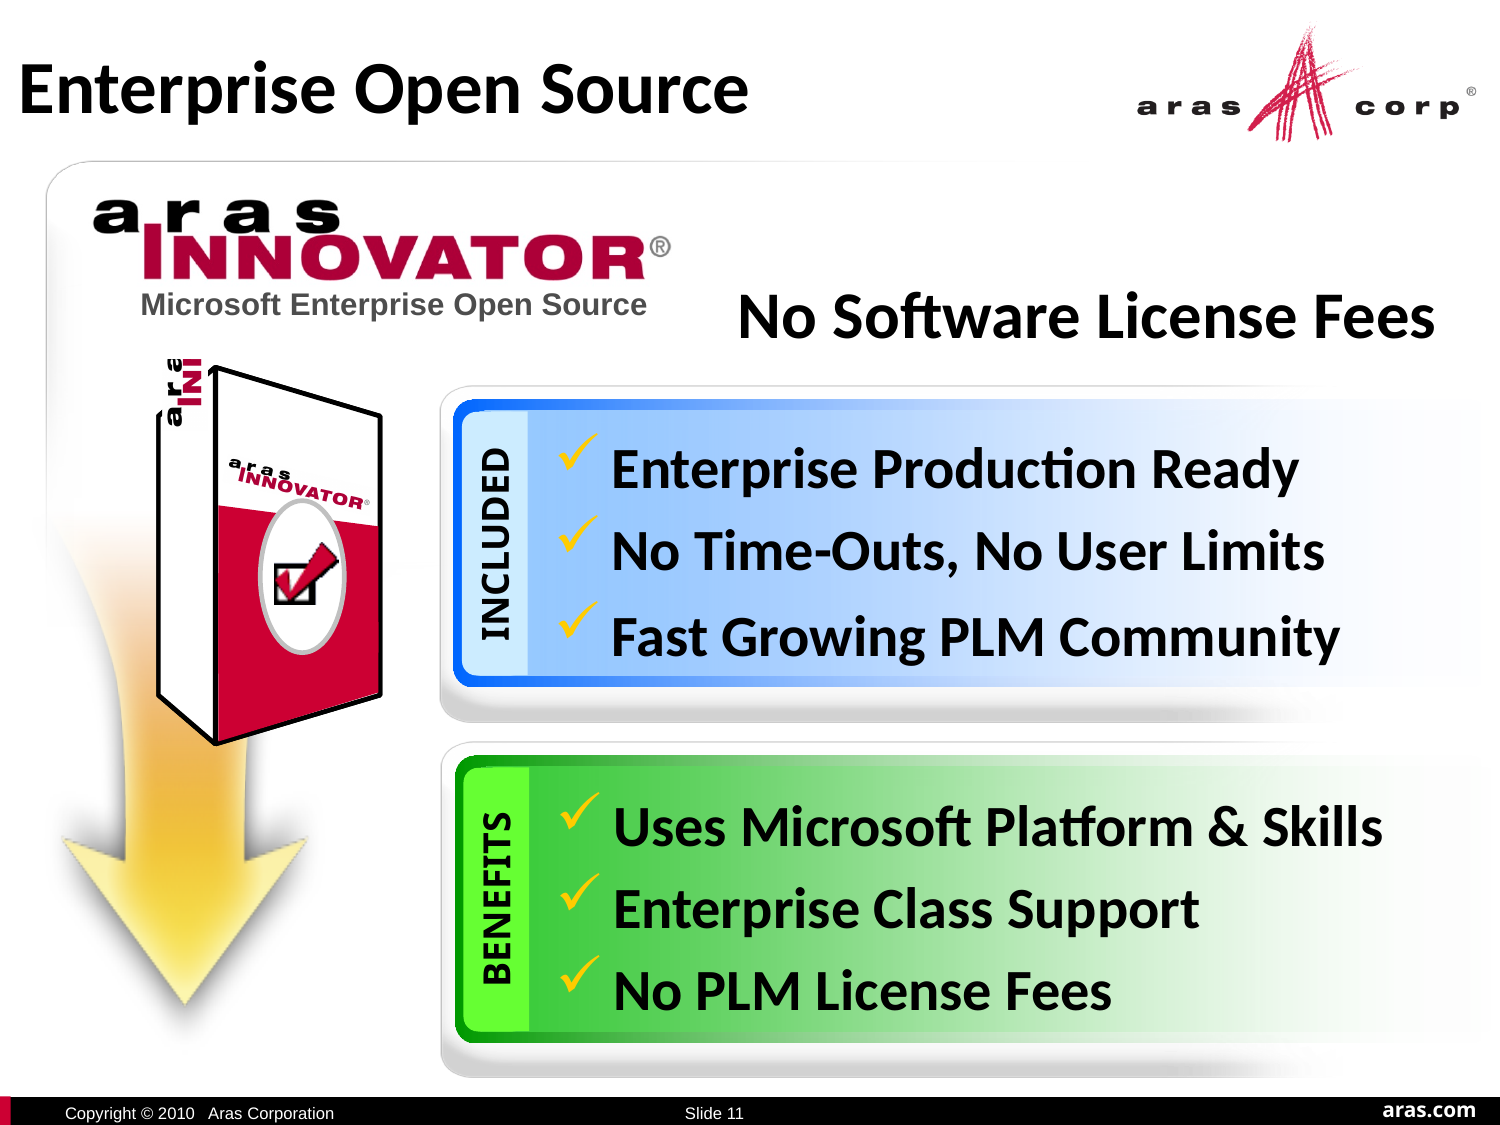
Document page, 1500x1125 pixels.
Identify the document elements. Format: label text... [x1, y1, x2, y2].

slide_number Slide 11 [684, 1102, 998, 1125]
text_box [440, 741, 1500, 1079]
text_box No Software License Fees [1131, 264, 1452, 360]
title Enterprise Open Source [0, 0, 1104, 178]
picture [30, 159, 1127, 1055]
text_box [82, 187, 685, 323]
picture [1128, 2, 1488, 155]
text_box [439, 385, 1500, 723]
